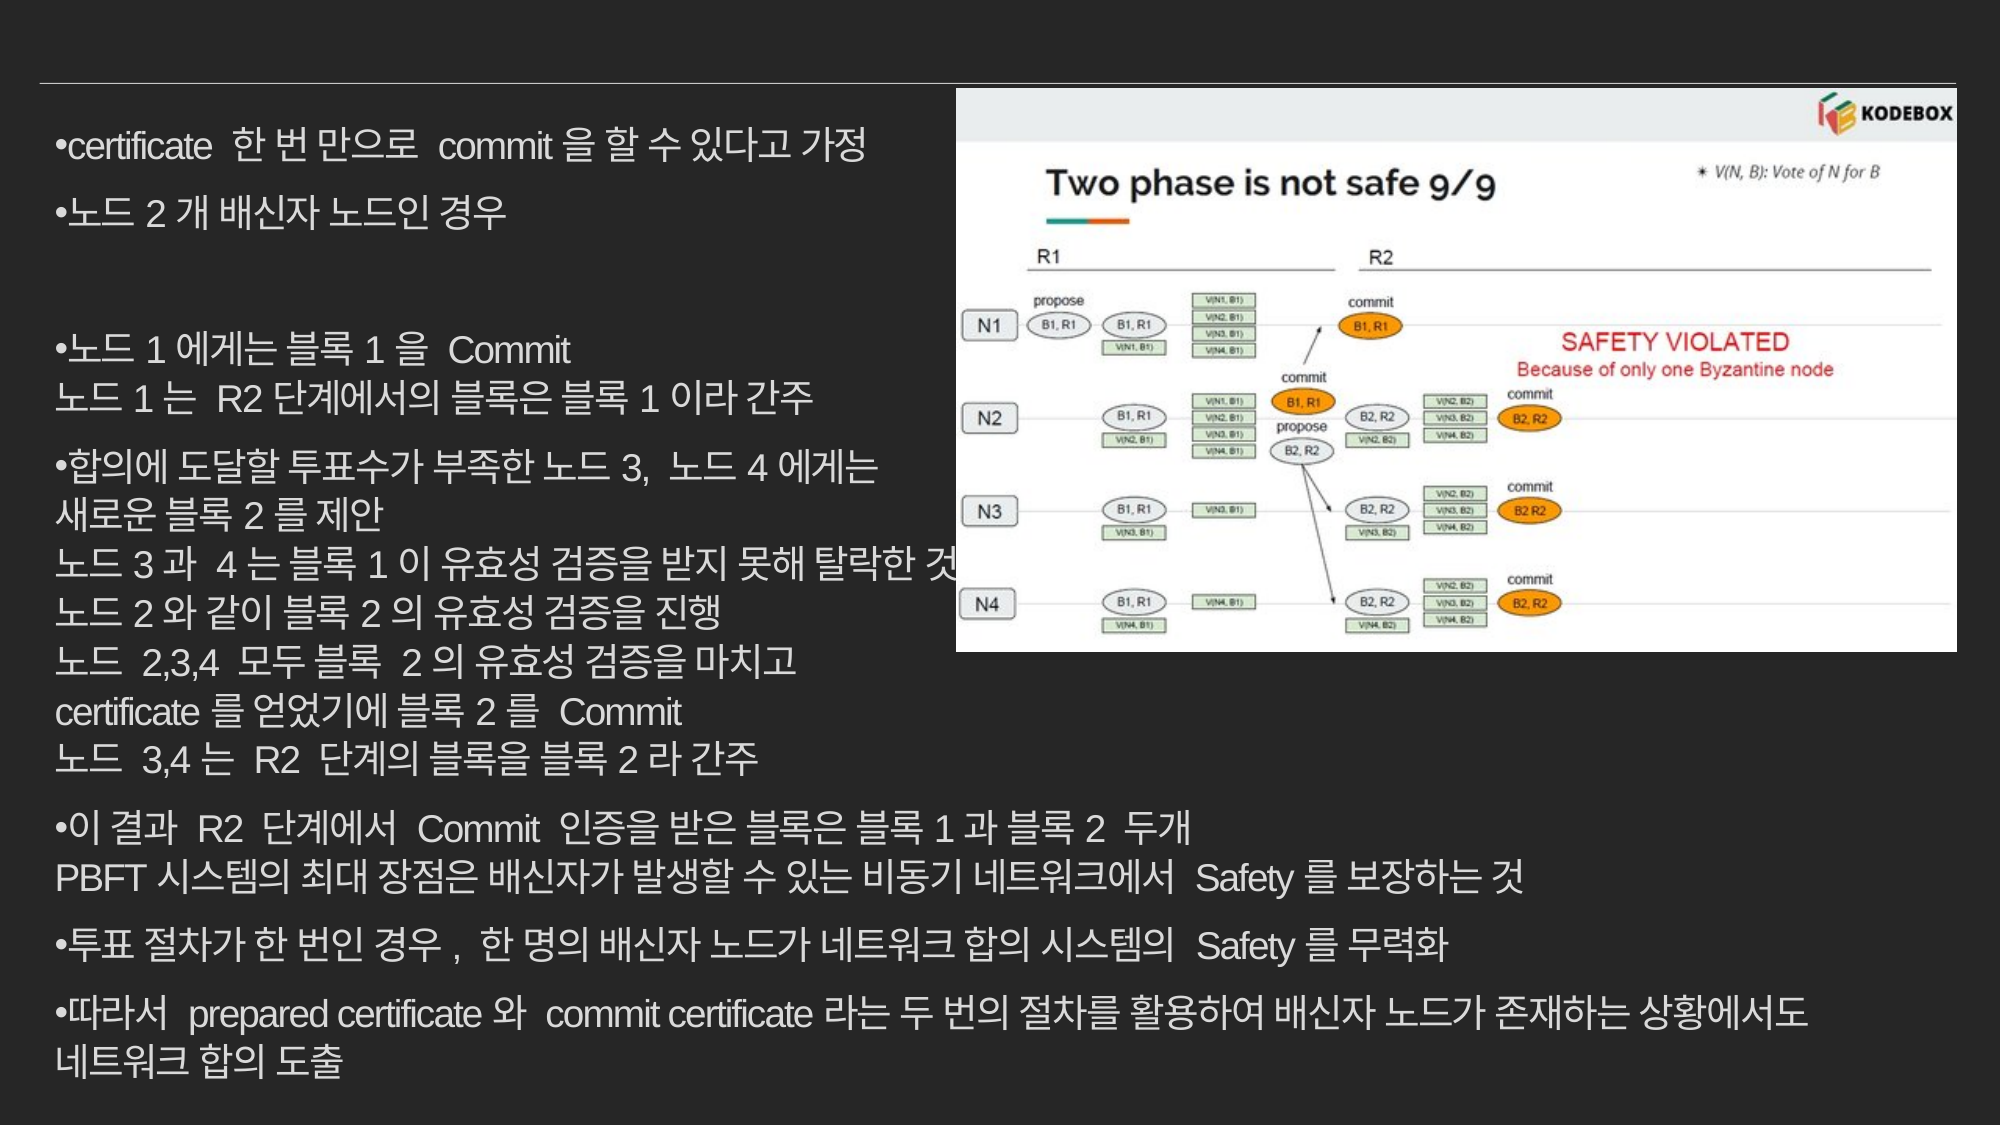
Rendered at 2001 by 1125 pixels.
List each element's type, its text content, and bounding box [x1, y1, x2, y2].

picture [956, 88, 1957, 652]
list certificate 한 번 만으로 commit을 할 수 있다고 가정 노드2개 배신자 노드인 경우 노드1에게는 블록1을 Commit 노드1는 R2단계에서의 블록은 블록1이라 간주 합의에 도달할 투표수가 부족한 노드3, 노드4에게는 새로운 블록2를 제안 노드3과 4는 블록1이 유효성 검증을 받지 못해 탈락한 것을 알고 노드2와 같이 블록2의 유효성 검증을 진행 노드 2,3,4 모두 블록 2의 유효성 검증을 마치고 certificate를 얻었기에 블록2를 Commit 노드 3,4는 R2 단계의 블록을 블록2라 간주 이 결과 R2 단계에서 Commit 인증을 받은 블록은 블록1과 블록2 두개 PBFT시스템의 최대 장점은 배신자가 발생할 수 있는 비동기 네트워크에서 Safety를 보장하는 것 투표 절차가 한 번인 경우, 한 명의 배신자 노드가 네트워크 합의 시스템의 Safety를 무력화 따라서 prepared certificate와 commit certificate라는 두 번의 절차를 활용하여 배신자 노드가 존재하는 상황에서도 네트워크 합의 도출 [39, 110, 1957, 1100]
